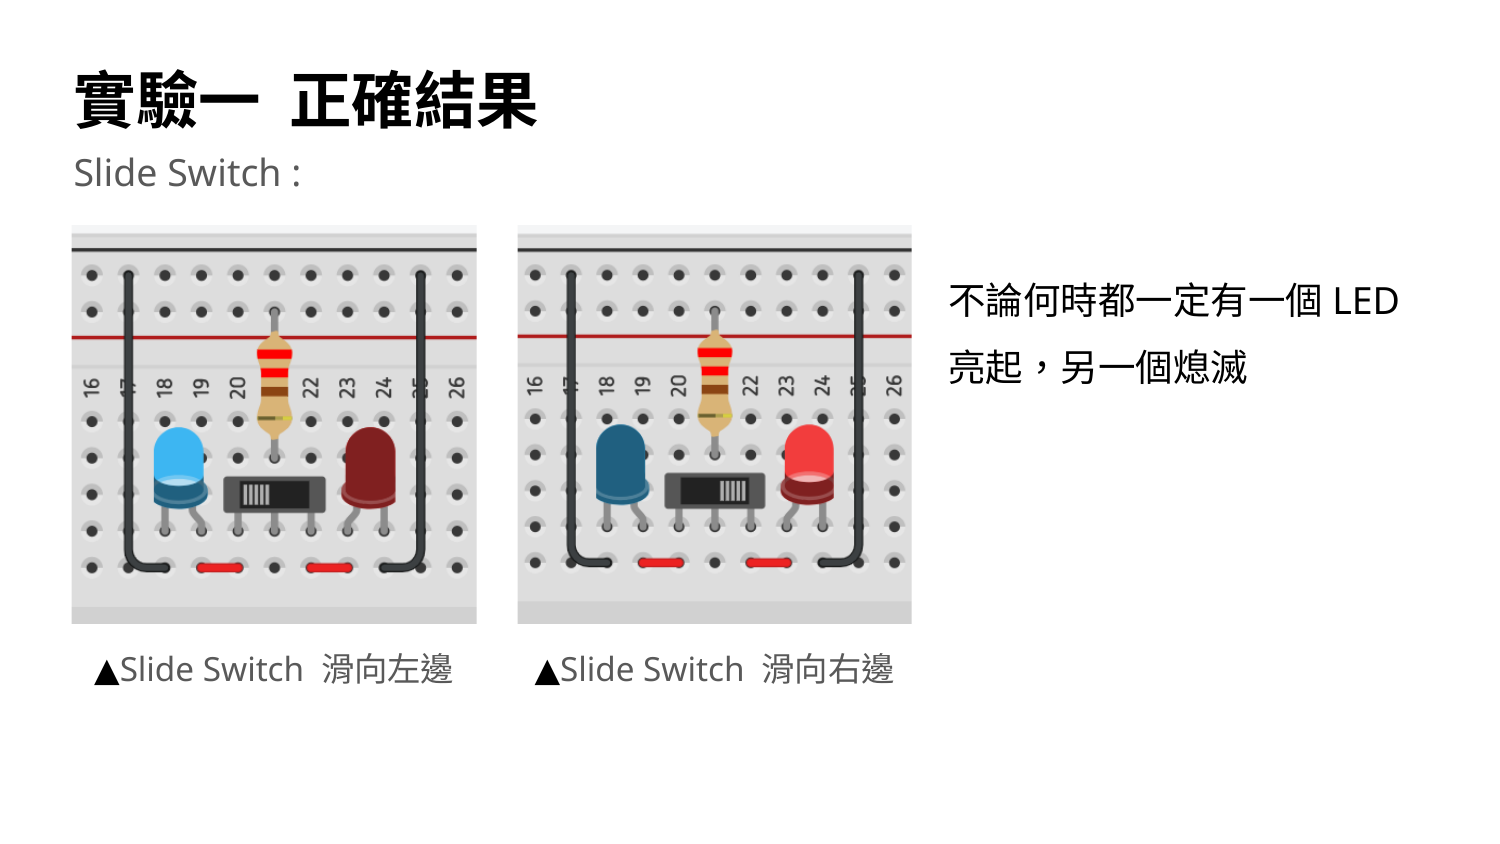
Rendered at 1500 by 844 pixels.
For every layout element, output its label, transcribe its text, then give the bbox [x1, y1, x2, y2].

text_box 實驗一 正確結果 [58, 42, 809, 155]
picture [71, 225, 477, 624]
text_box ▲Slide Switch 滑向左邊 [77, 632, 472, 717]
text_box ▲Slide Switch 滑向右邊 [517, 632, 912, 717]
picture [517, 225, 912, 624]
text_box 不論何時都一定有一個LED 亮起，另一個熄滅 [933, 239, 1462, 465]
text_box Slide Switch : [58, 134, 737, 217]
